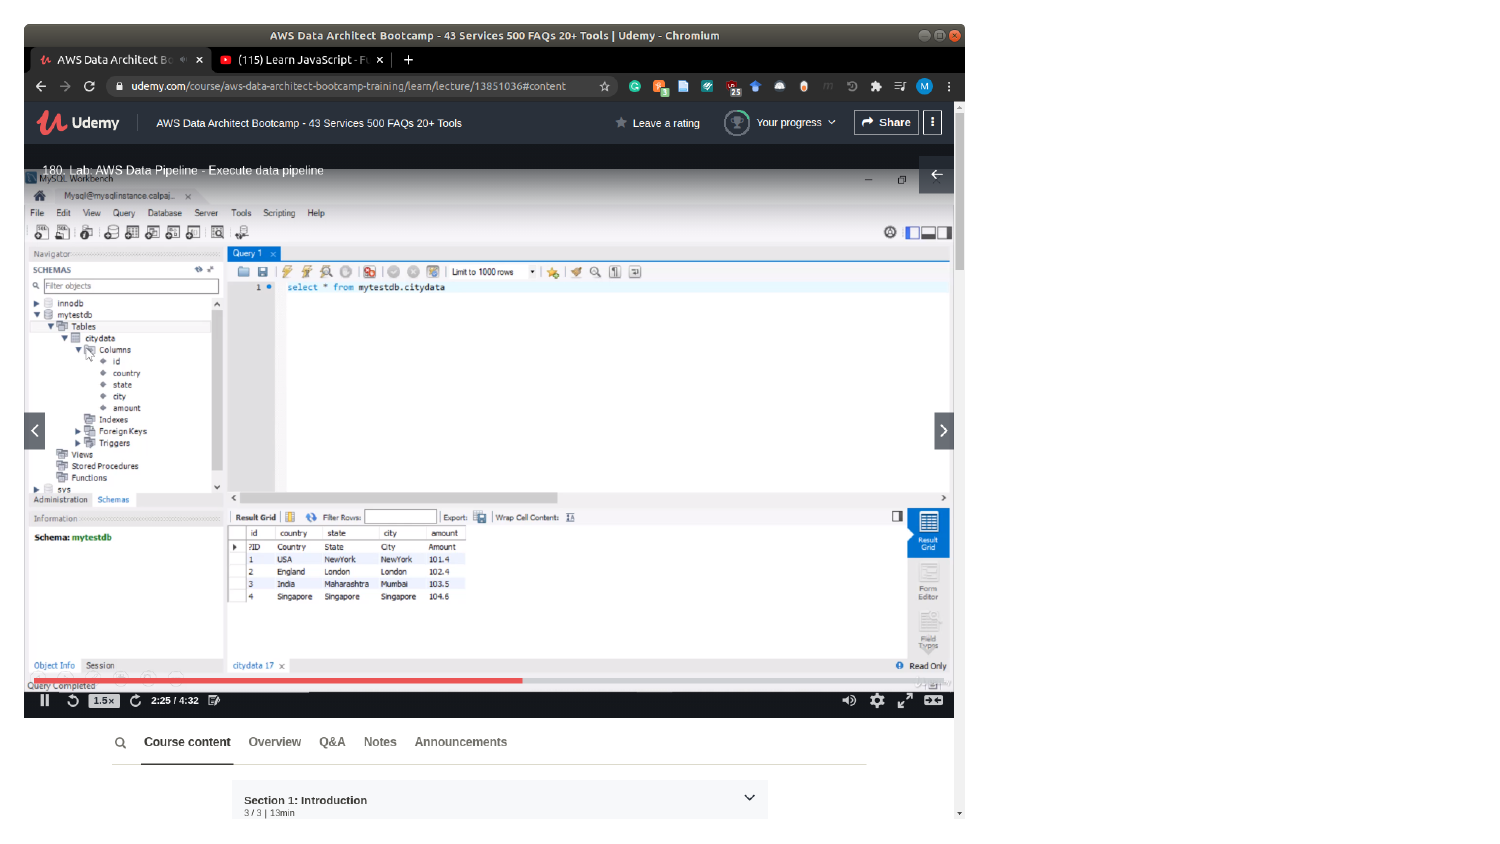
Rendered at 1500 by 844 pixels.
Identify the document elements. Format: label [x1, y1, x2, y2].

picture [24, 24, 966, 819]
